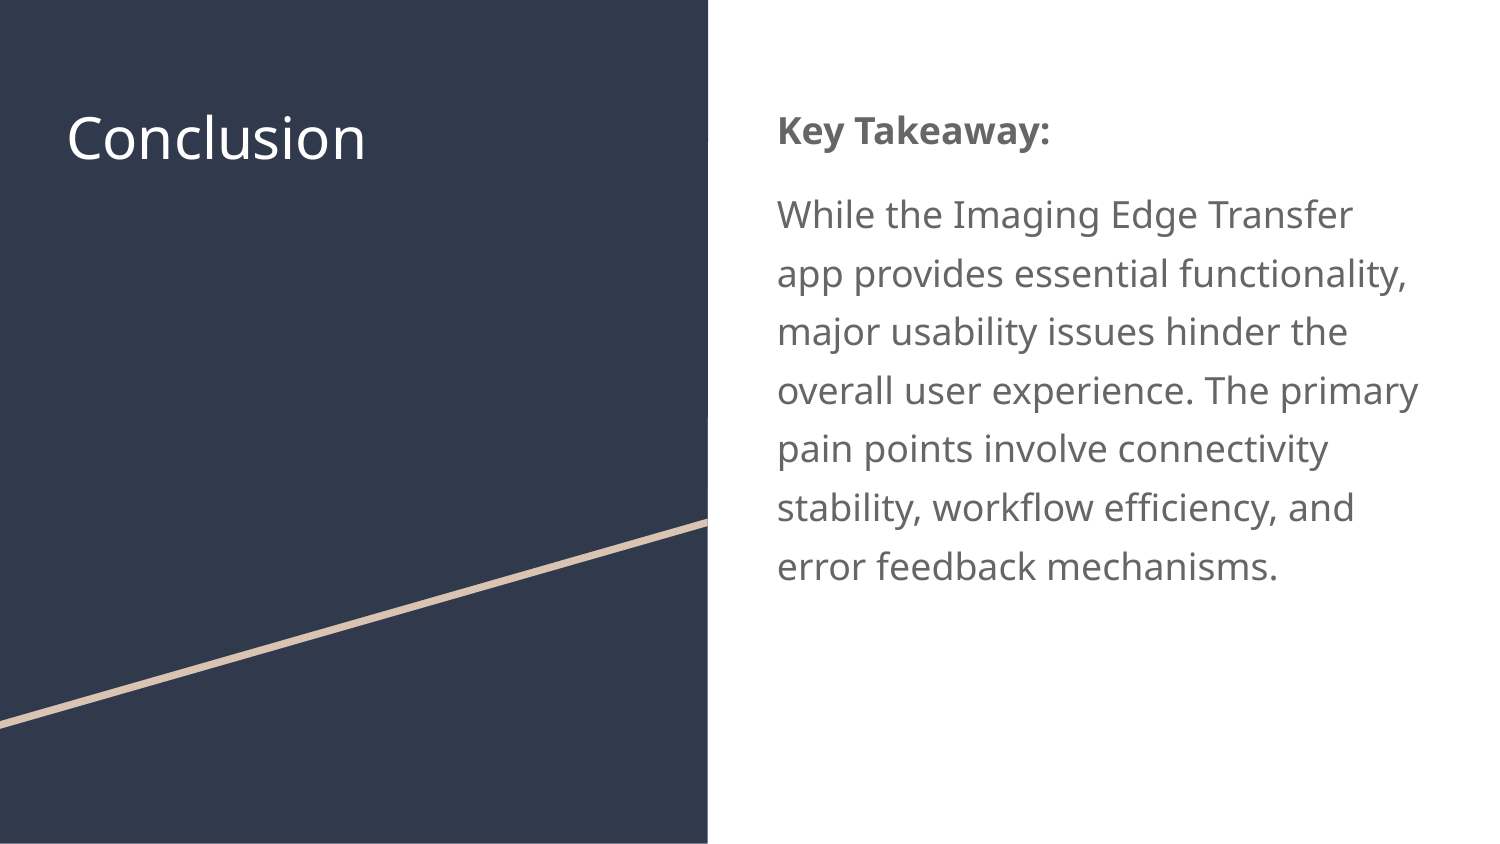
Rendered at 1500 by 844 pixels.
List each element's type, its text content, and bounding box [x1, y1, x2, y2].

title Conclusion [51, 82, 660, 494]
list Key Takeaway: While the Imaging Edge Transfer app provides essential functionality, major usability issues hinder the overall user experience. The primary pain points involve connectivity stability, workflow efficiency, and error feedback mechanisms. [761, 82, 1446, 755]
